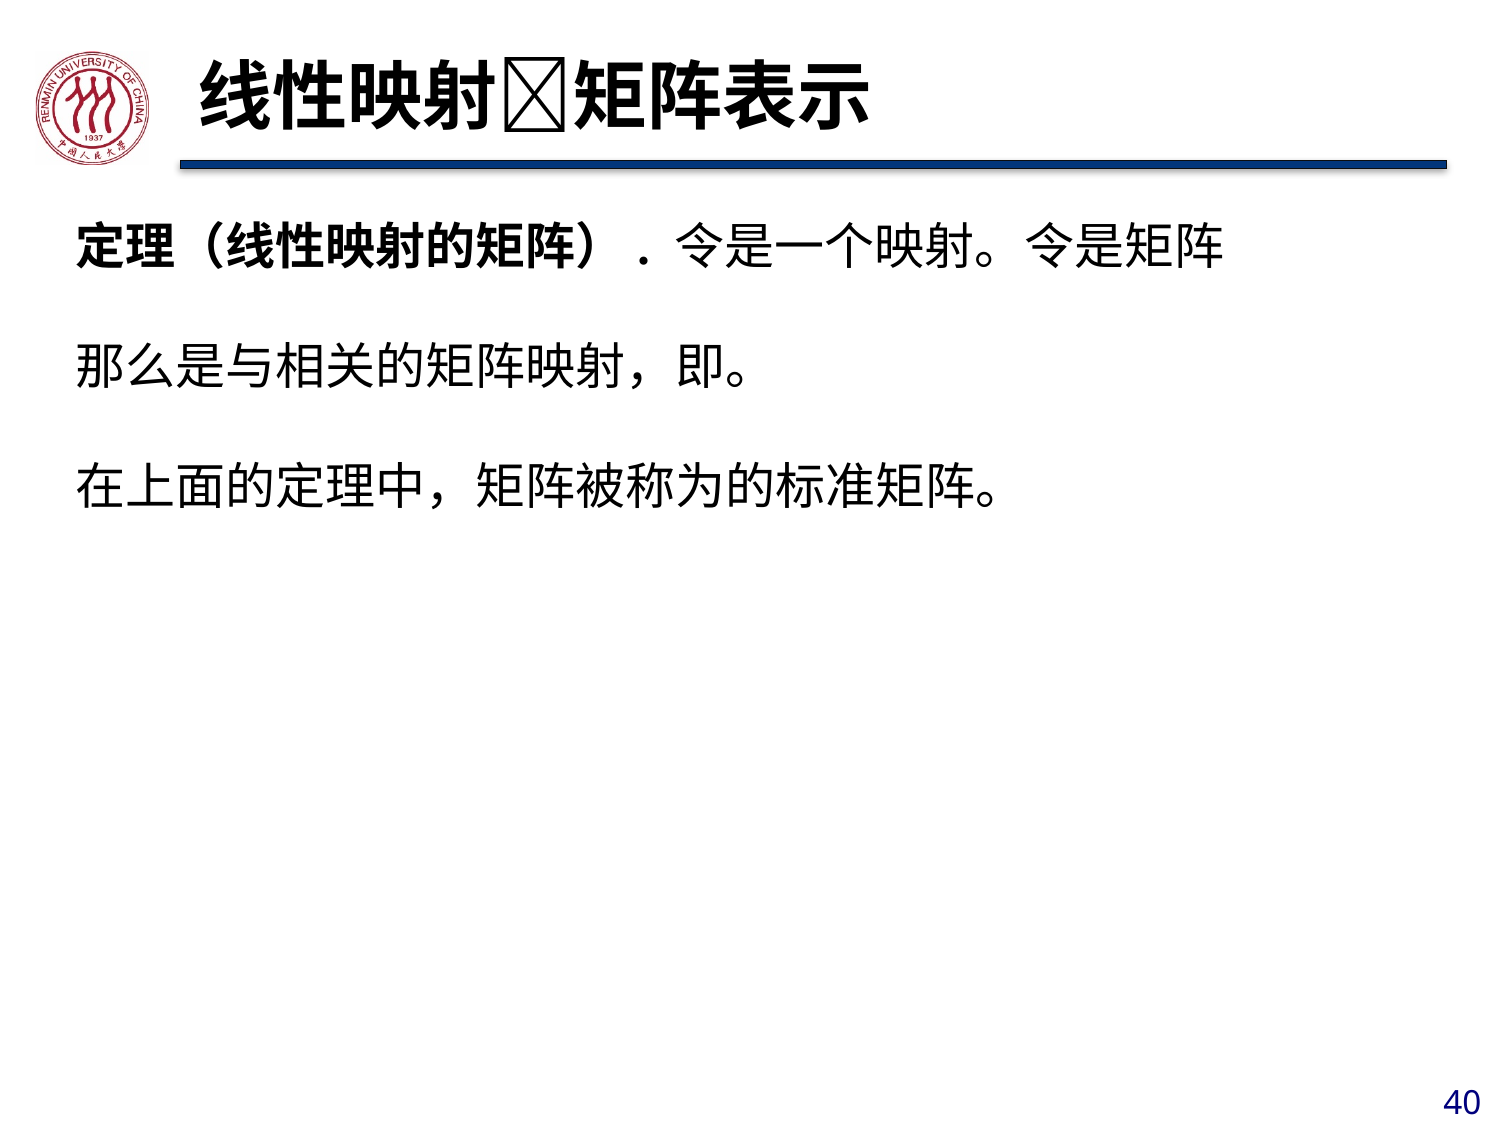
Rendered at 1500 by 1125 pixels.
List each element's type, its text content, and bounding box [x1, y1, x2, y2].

picture [35, 51, 149, 165]
title 线性映射矩阵表示 [182, 0, 1391, 186]
